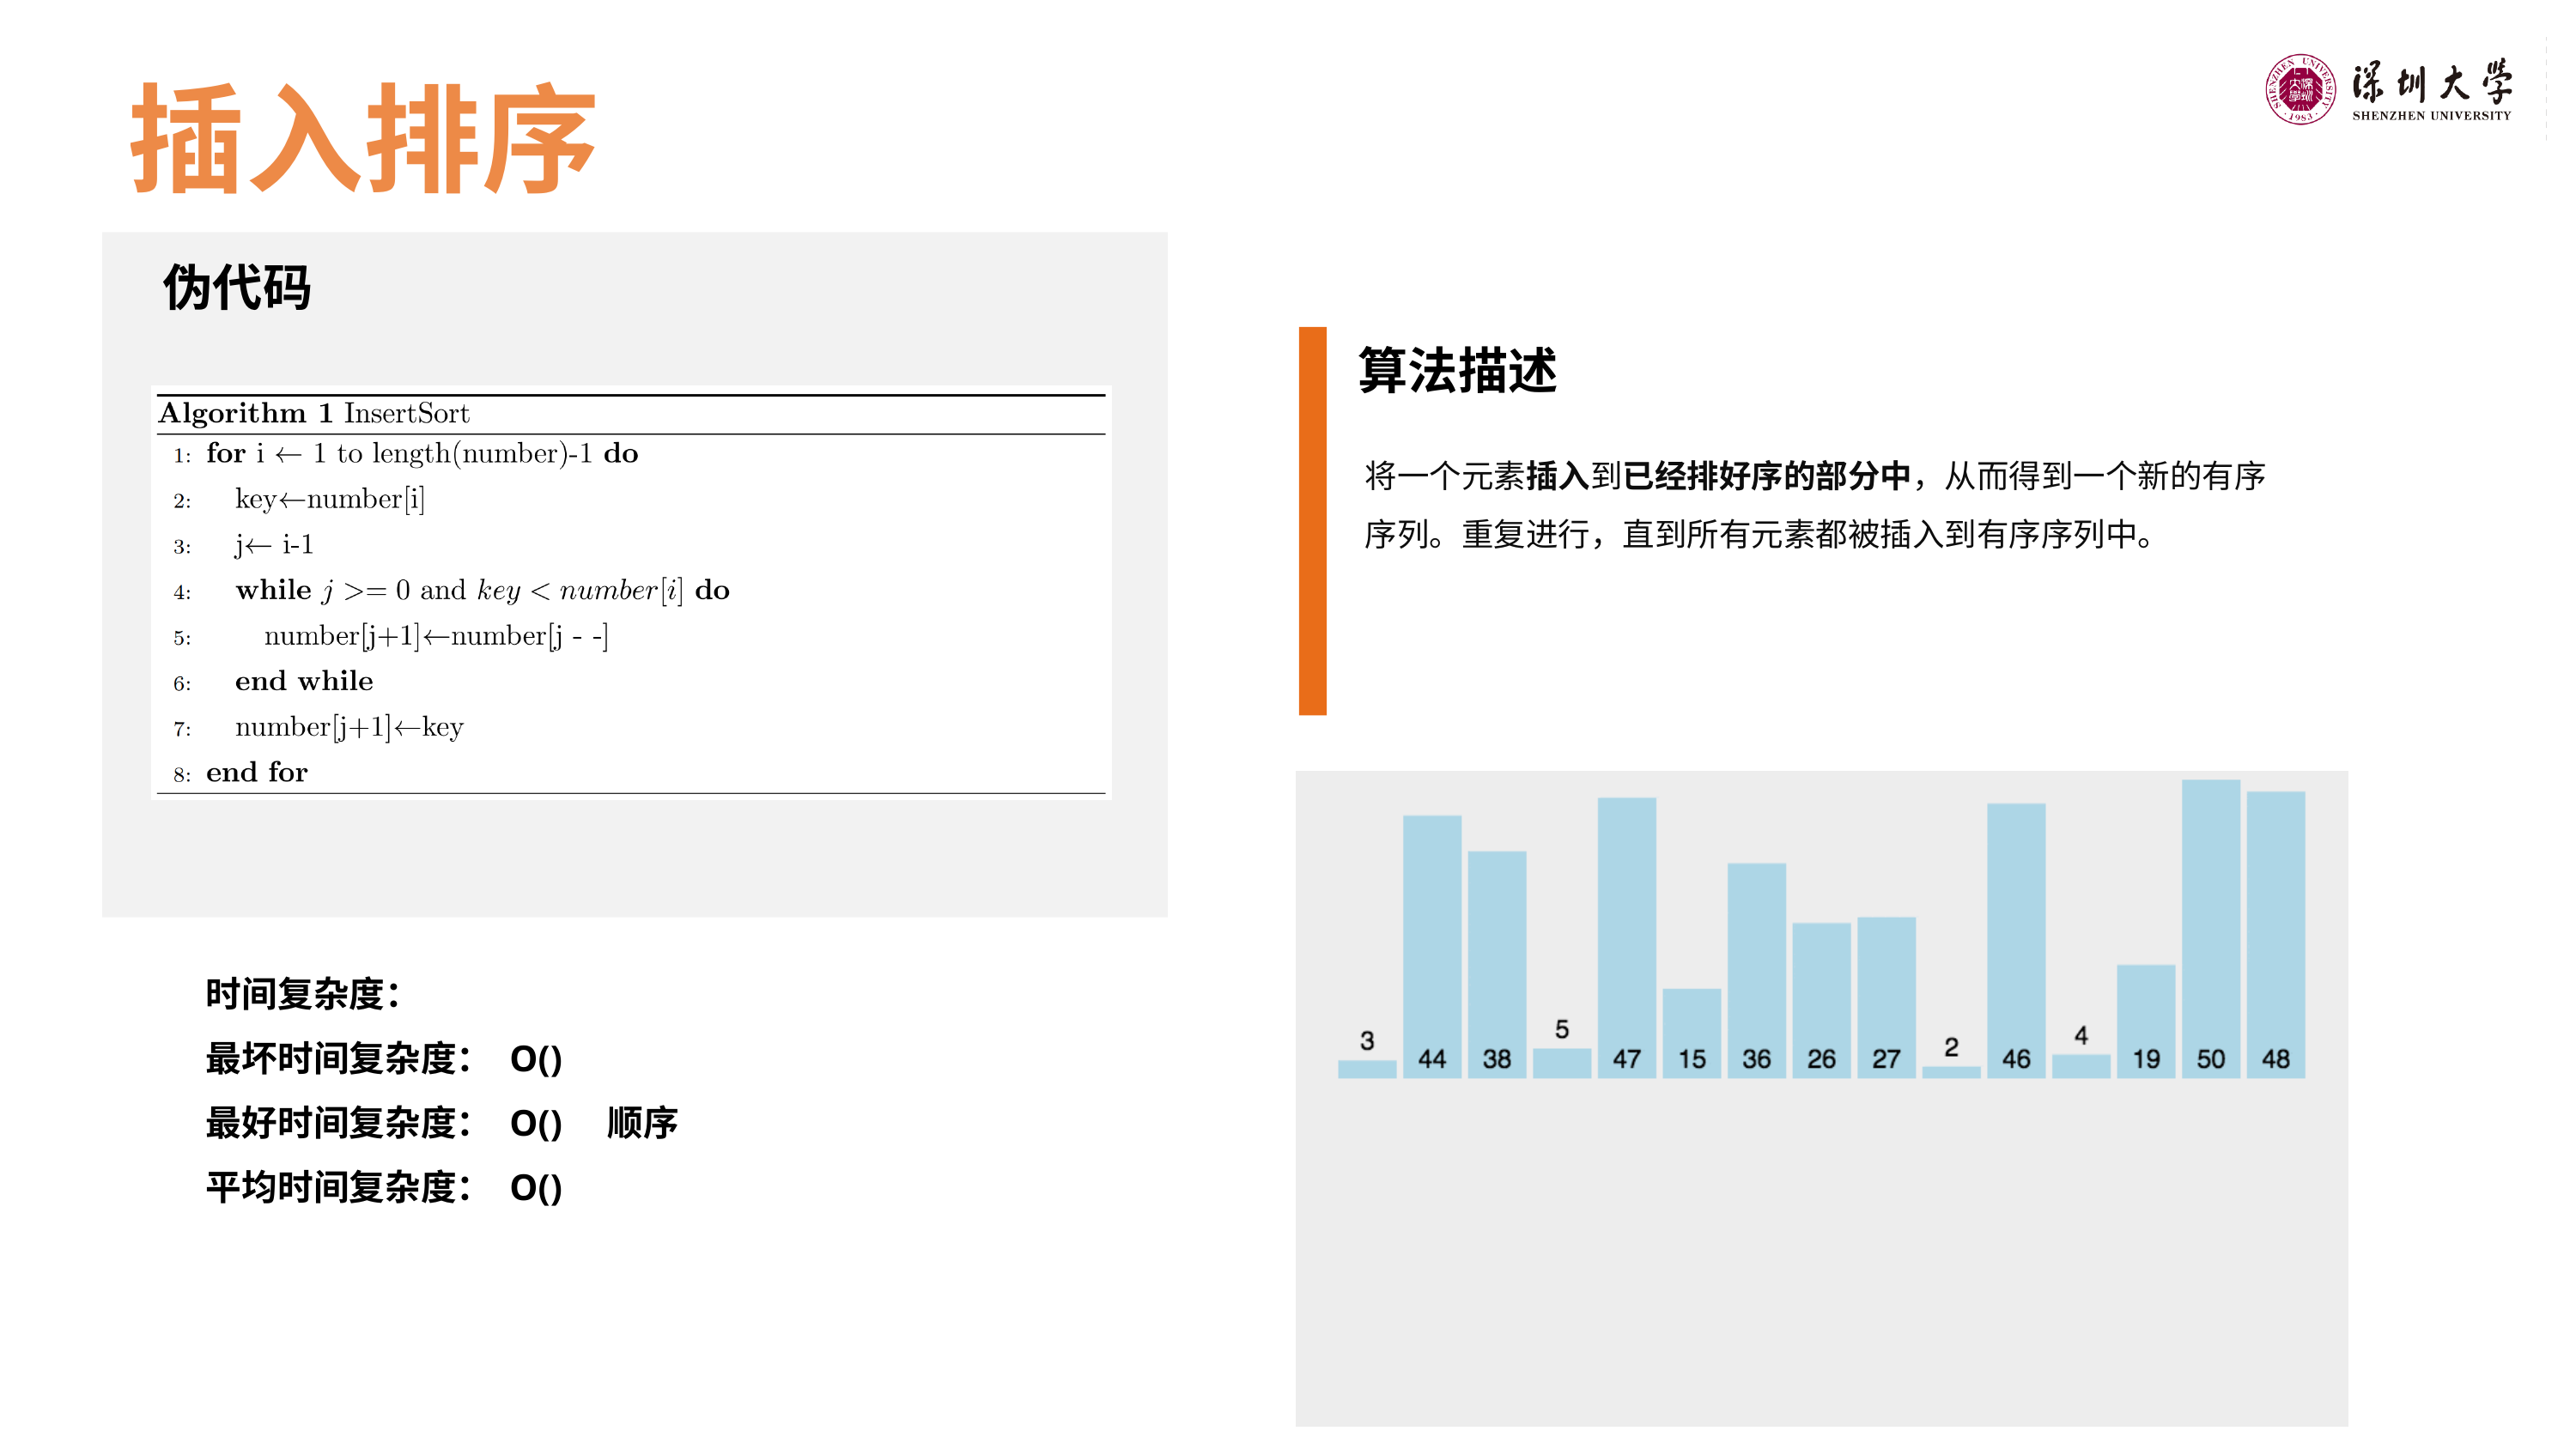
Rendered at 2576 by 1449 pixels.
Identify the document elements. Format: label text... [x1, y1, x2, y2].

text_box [101, 232, 2308, 918]
text_box 插入排序 [0, 59, 846, 214]
picture [2243, 37, 2548, 144]
picture [150, 385, 1112, 800]
picture [1296, 771, 2349, 1427]
